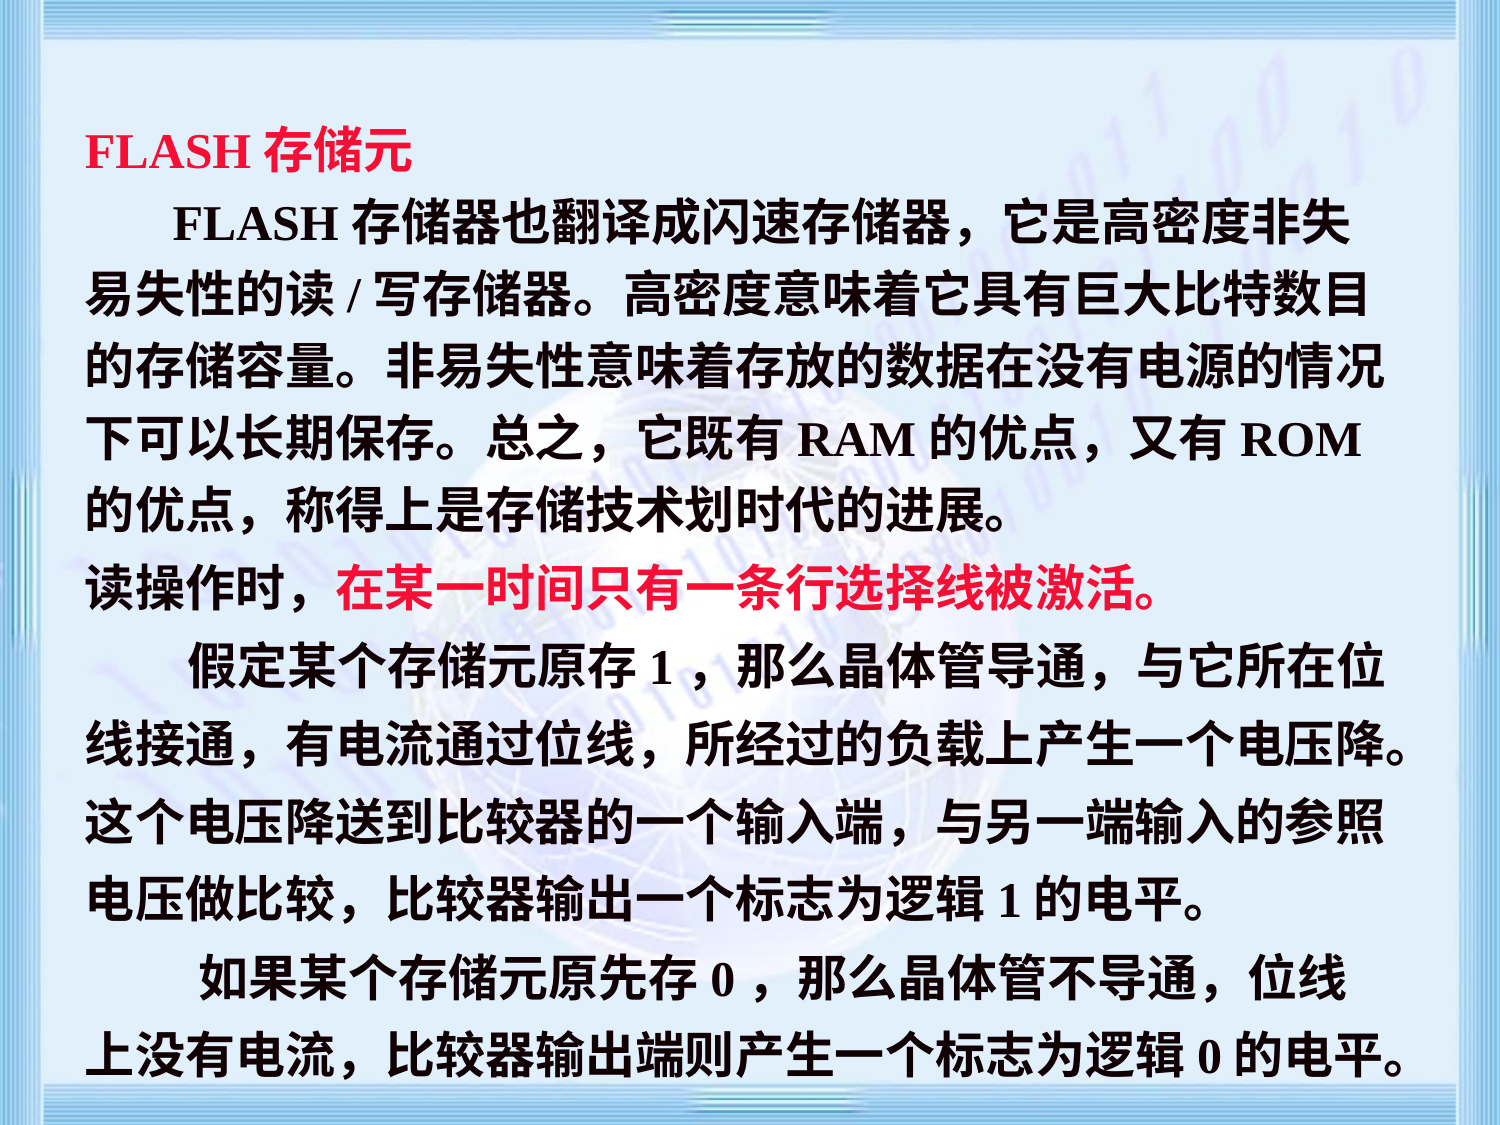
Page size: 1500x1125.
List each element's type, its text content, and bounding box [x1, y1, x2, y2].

slide_number [112, 1024, 426, 1101]
picture [0, 0, 1500, 1125]
slide_number [1074, 1024, 1388, 1101]
text_box FLASH存储元 FLASH存储器也翻译成闪速存储器，它是高密度非失易失性的读/写存储器。高密度意味着它具有巨大比特数目的存储容量。非易失性意味着存放的数据在没有电源的情况下可以长期保存。总之，它既有RAM的优点，又有ROM的优点，称得上是存储技术划时代的进展。 读操作时，在某一时间只有一条行选择线被激活。 假定某个存储元原存1，那么晶体管导通，与它所在位线接通，有电流通过位线，所经过的负载上产生一个电压降。这个电压降送到比较器的一个输入端，与另一端输入的参照电压做比较，比较器输出一个标志为逻辑1的电平。 如果某个存储元原先存0，那么晶体管不导通，位线上没有电流，比较器输出端则产生一个标志为逻辑0的电平。 [70, 98, 1405, 1092]
